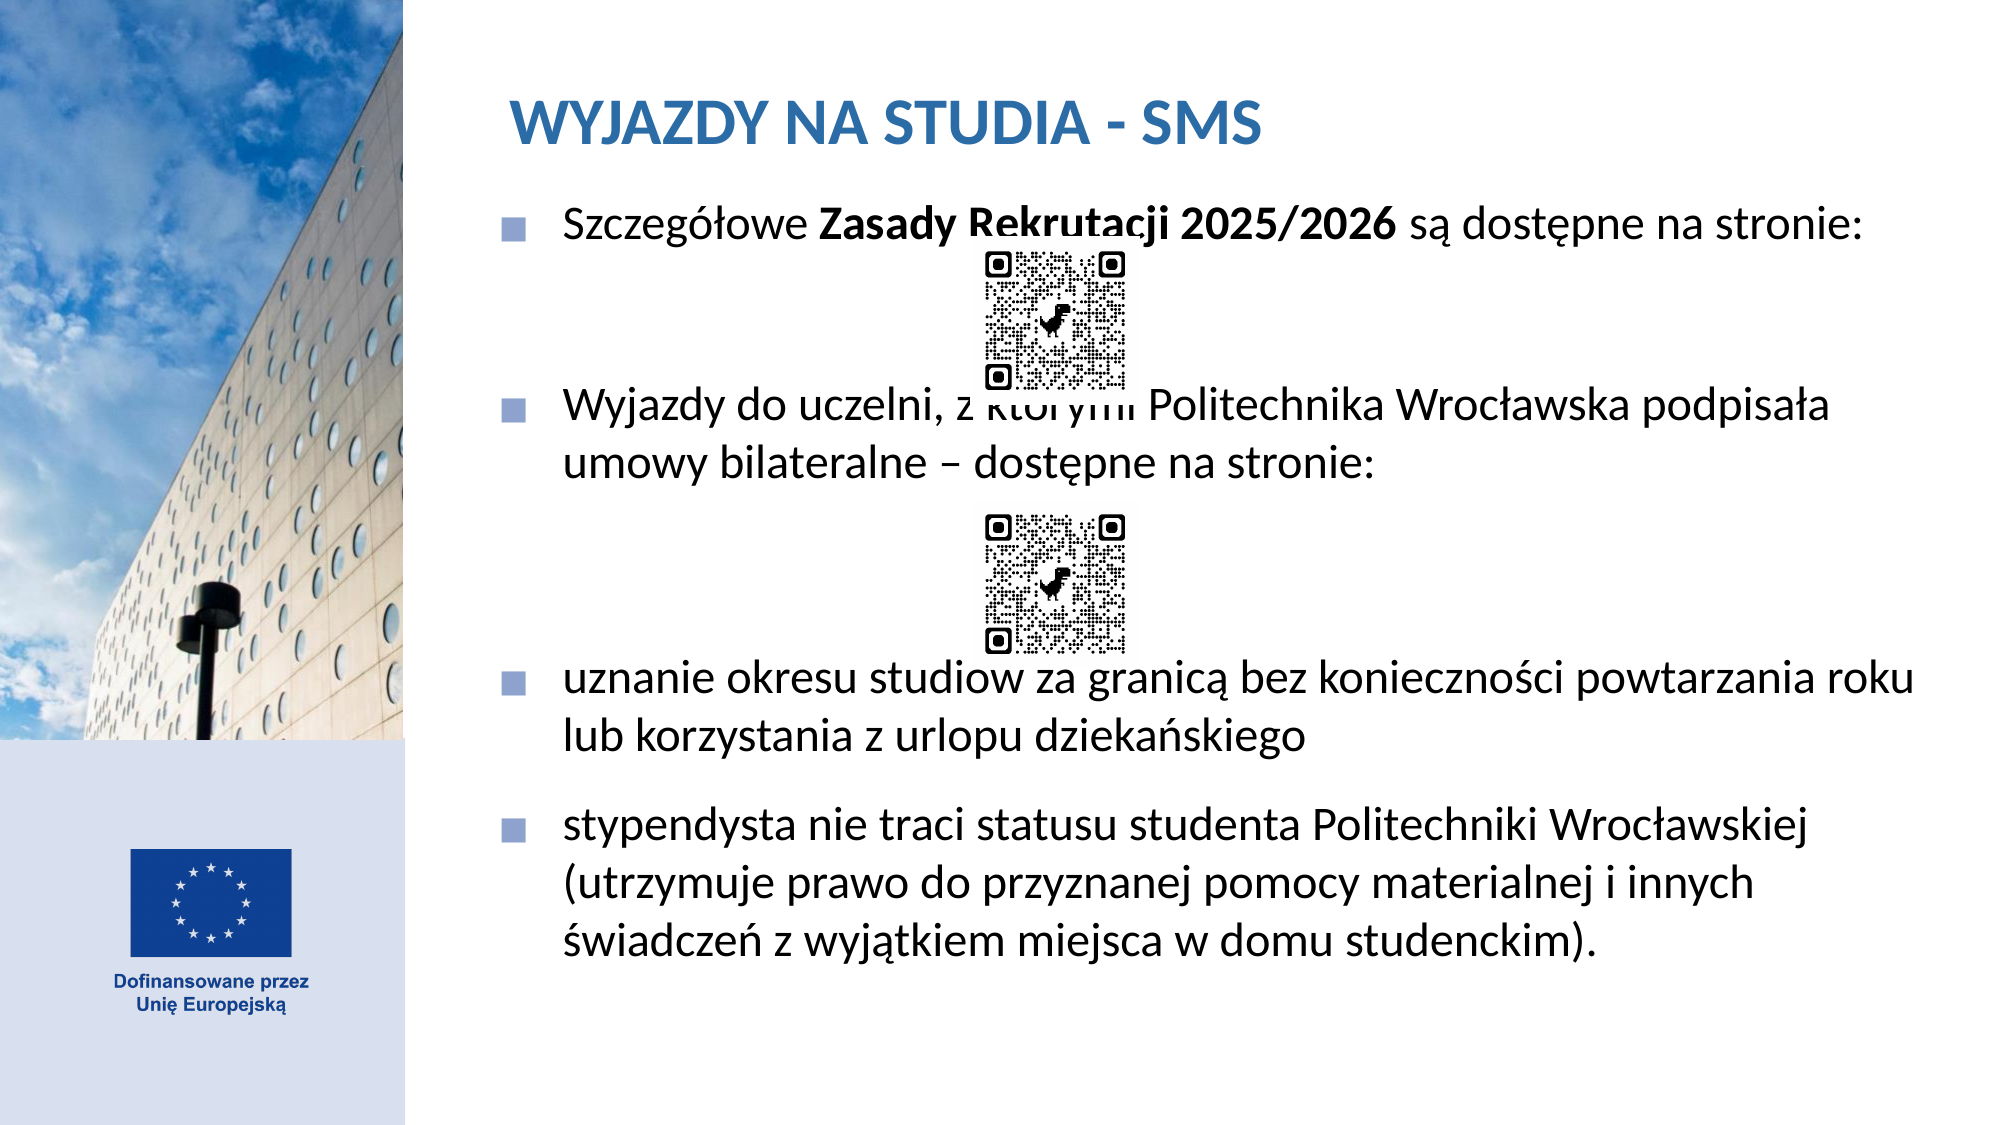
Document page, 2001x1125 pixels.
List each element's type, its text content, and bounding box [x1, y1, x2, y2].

picture [113, 849, 310, 1018]
text_box [0, 746, 406, 1125]
picture [970, 499, 1140, 669]
picture [970, 235, 1140, 406]
picture [0, 0, 404, 740]
list Szczegółowe Zasady Rekrutacji 2025/2026 są dostępne na stronie: Wyjazdy do uczelni, z którymi Politechnika Wrocławska podpisała umowy bilateralne – dostępne na stronie: uznanie okresu studiów za granicą bez konieczności powtarzania roku lub korzystania z urlopu dziekańskiego stypendysta nie traci statusu studenta Politechniki Wrocławskiej (utrzymuje prawo do przyznanej pomocy materialnej i innych świadczeń z wyjątkiem miejsca w domu studenckim). [482, 183, 1981, 1102]
title WYJAZDY NA STUDIA - SMS [494, 62, 2000, 184]
